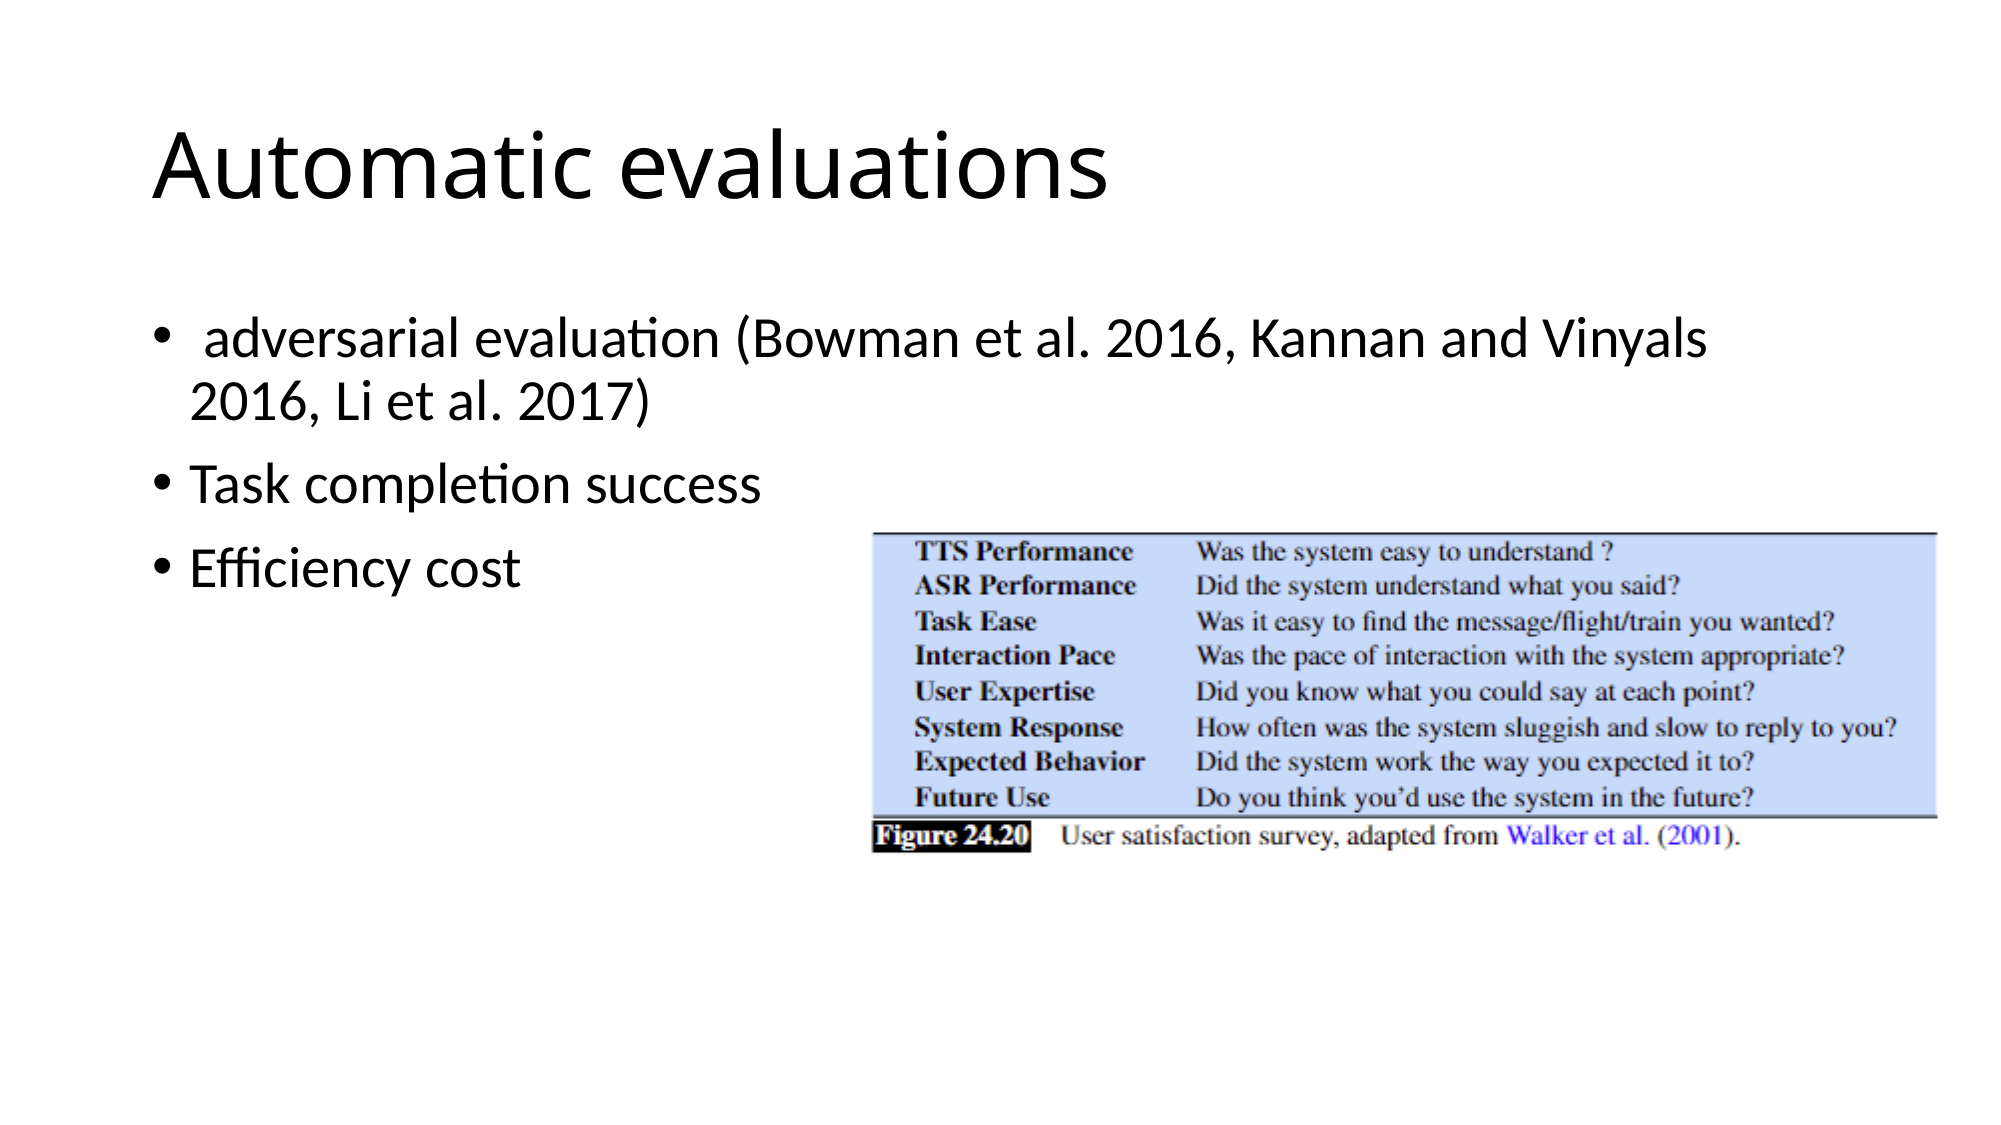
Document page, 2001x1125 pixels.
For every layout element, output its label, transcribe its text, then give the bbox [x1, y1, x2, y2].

title Automatic evaluations [137, 59, 1863, 278]
list adversarial evaluation (Bowman et al. 2016, Kannan and Vinyals 2016, Li et al. 2017) Task completion success Efficiency cost [137, 299, 1863, 1014]
picture [854, 517, 1962, 873]
